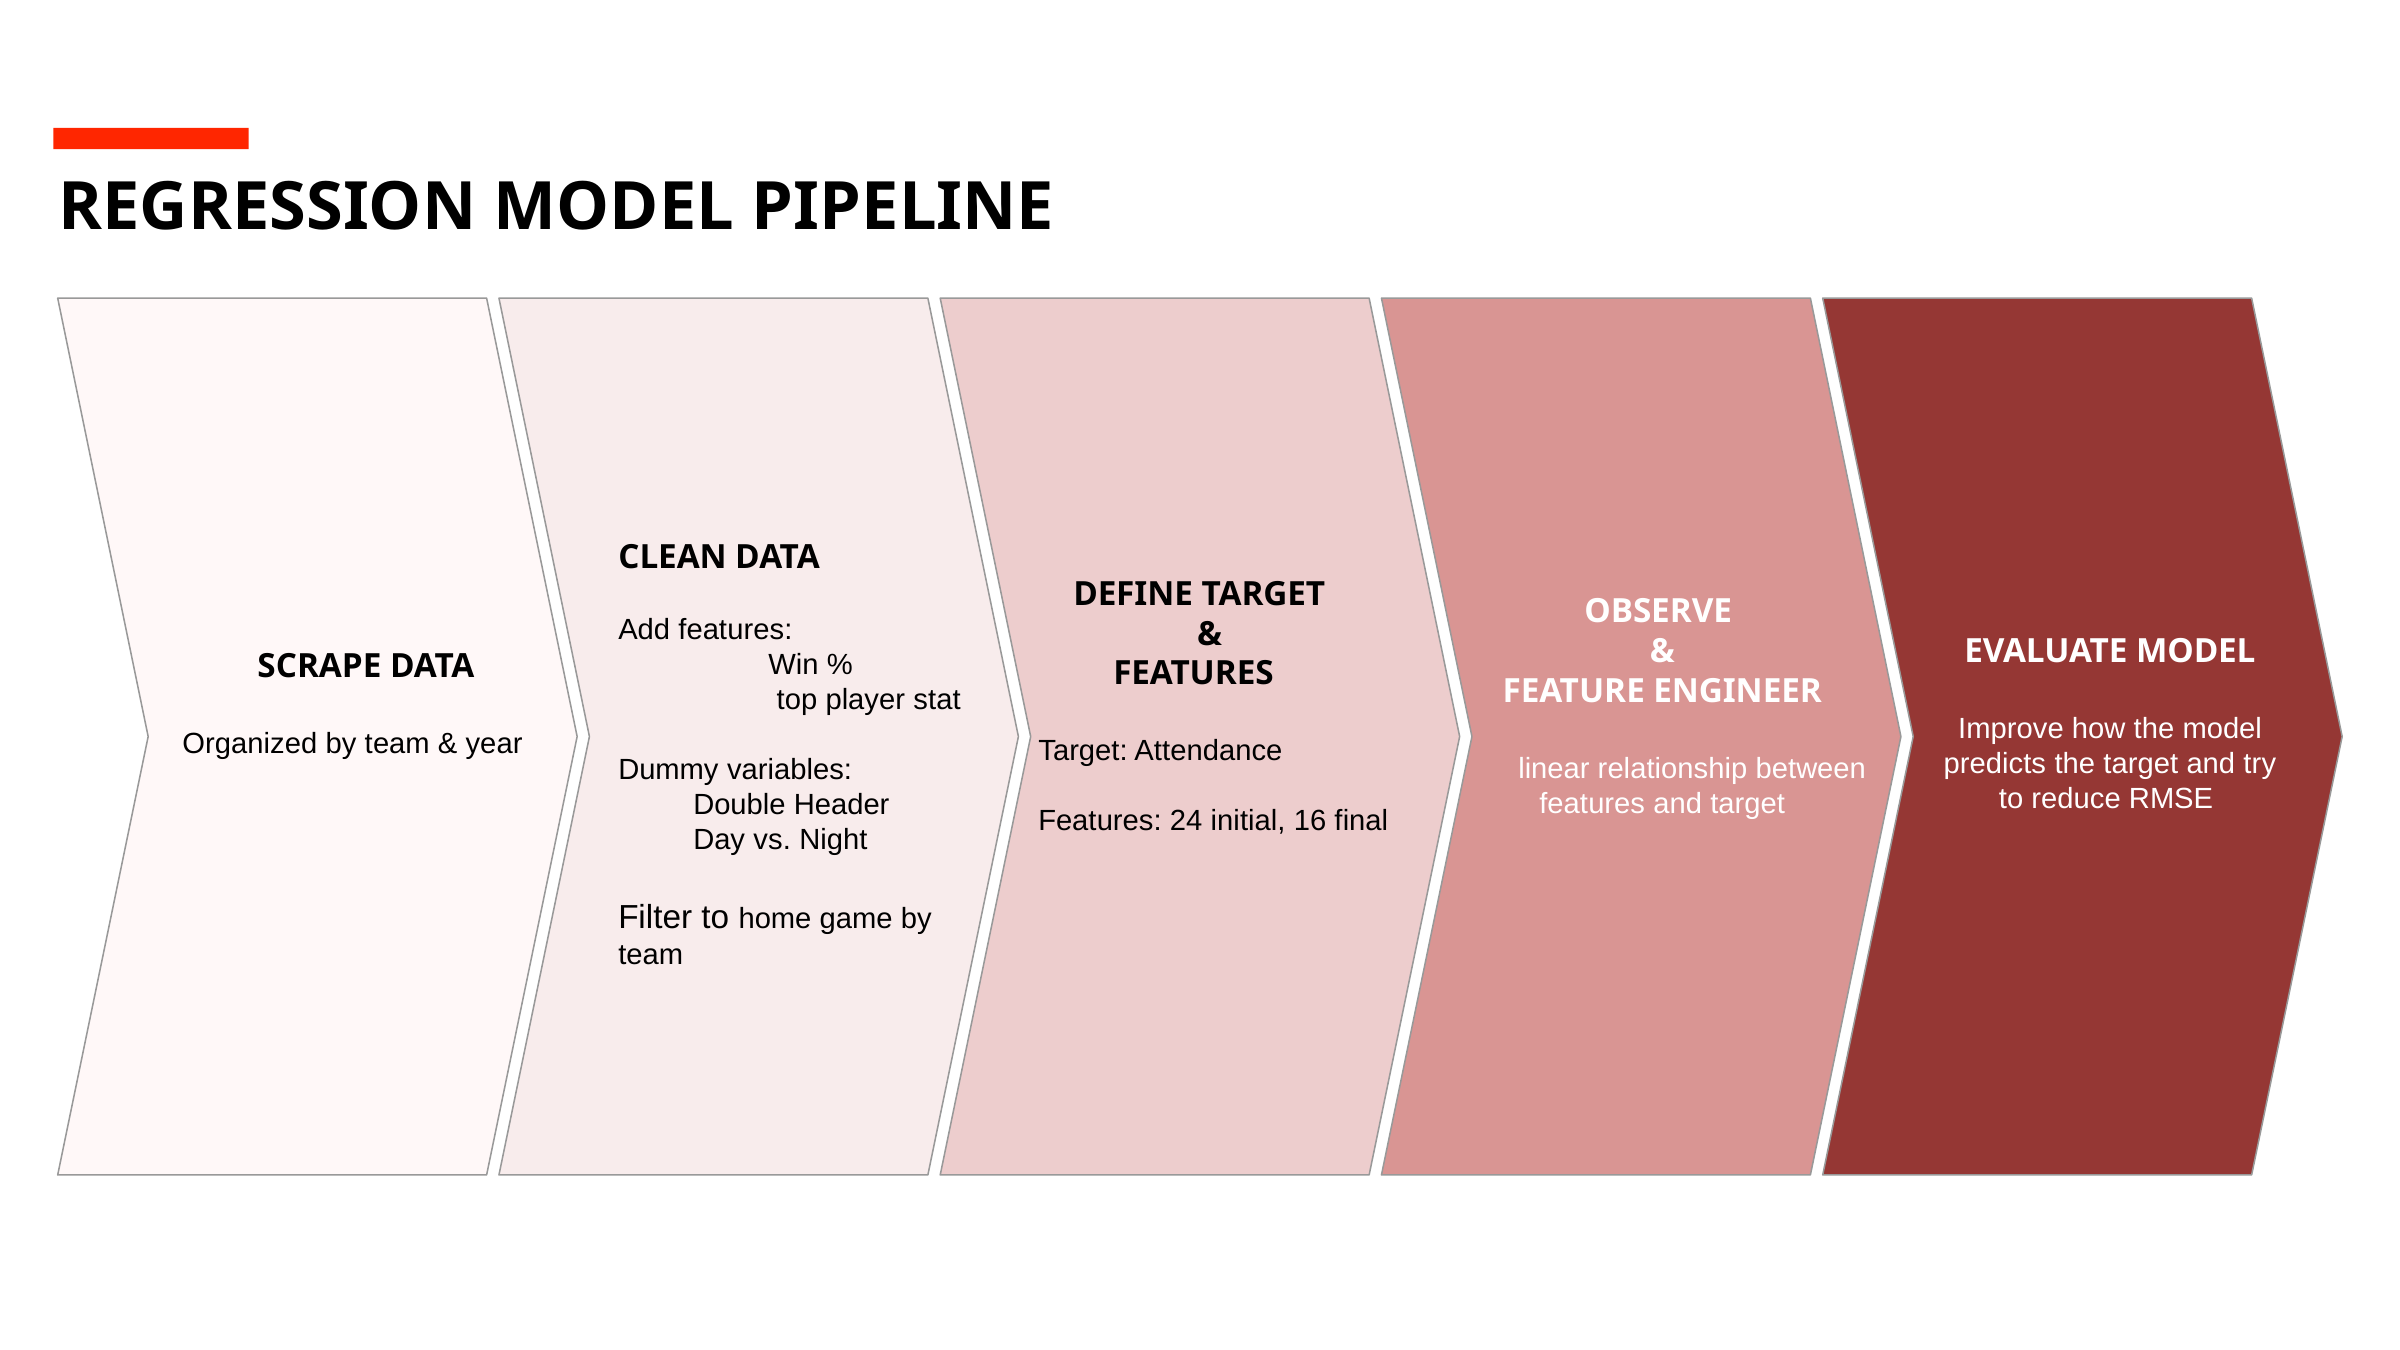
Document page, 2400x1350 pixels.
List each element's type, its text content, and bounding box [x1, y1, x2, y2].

text_box REGRESSION MODEL PIPELINE [53, 150, 2097, 248]
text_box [57, 297, 2343, 1176]
text_box [53, 127, 249, 150]
